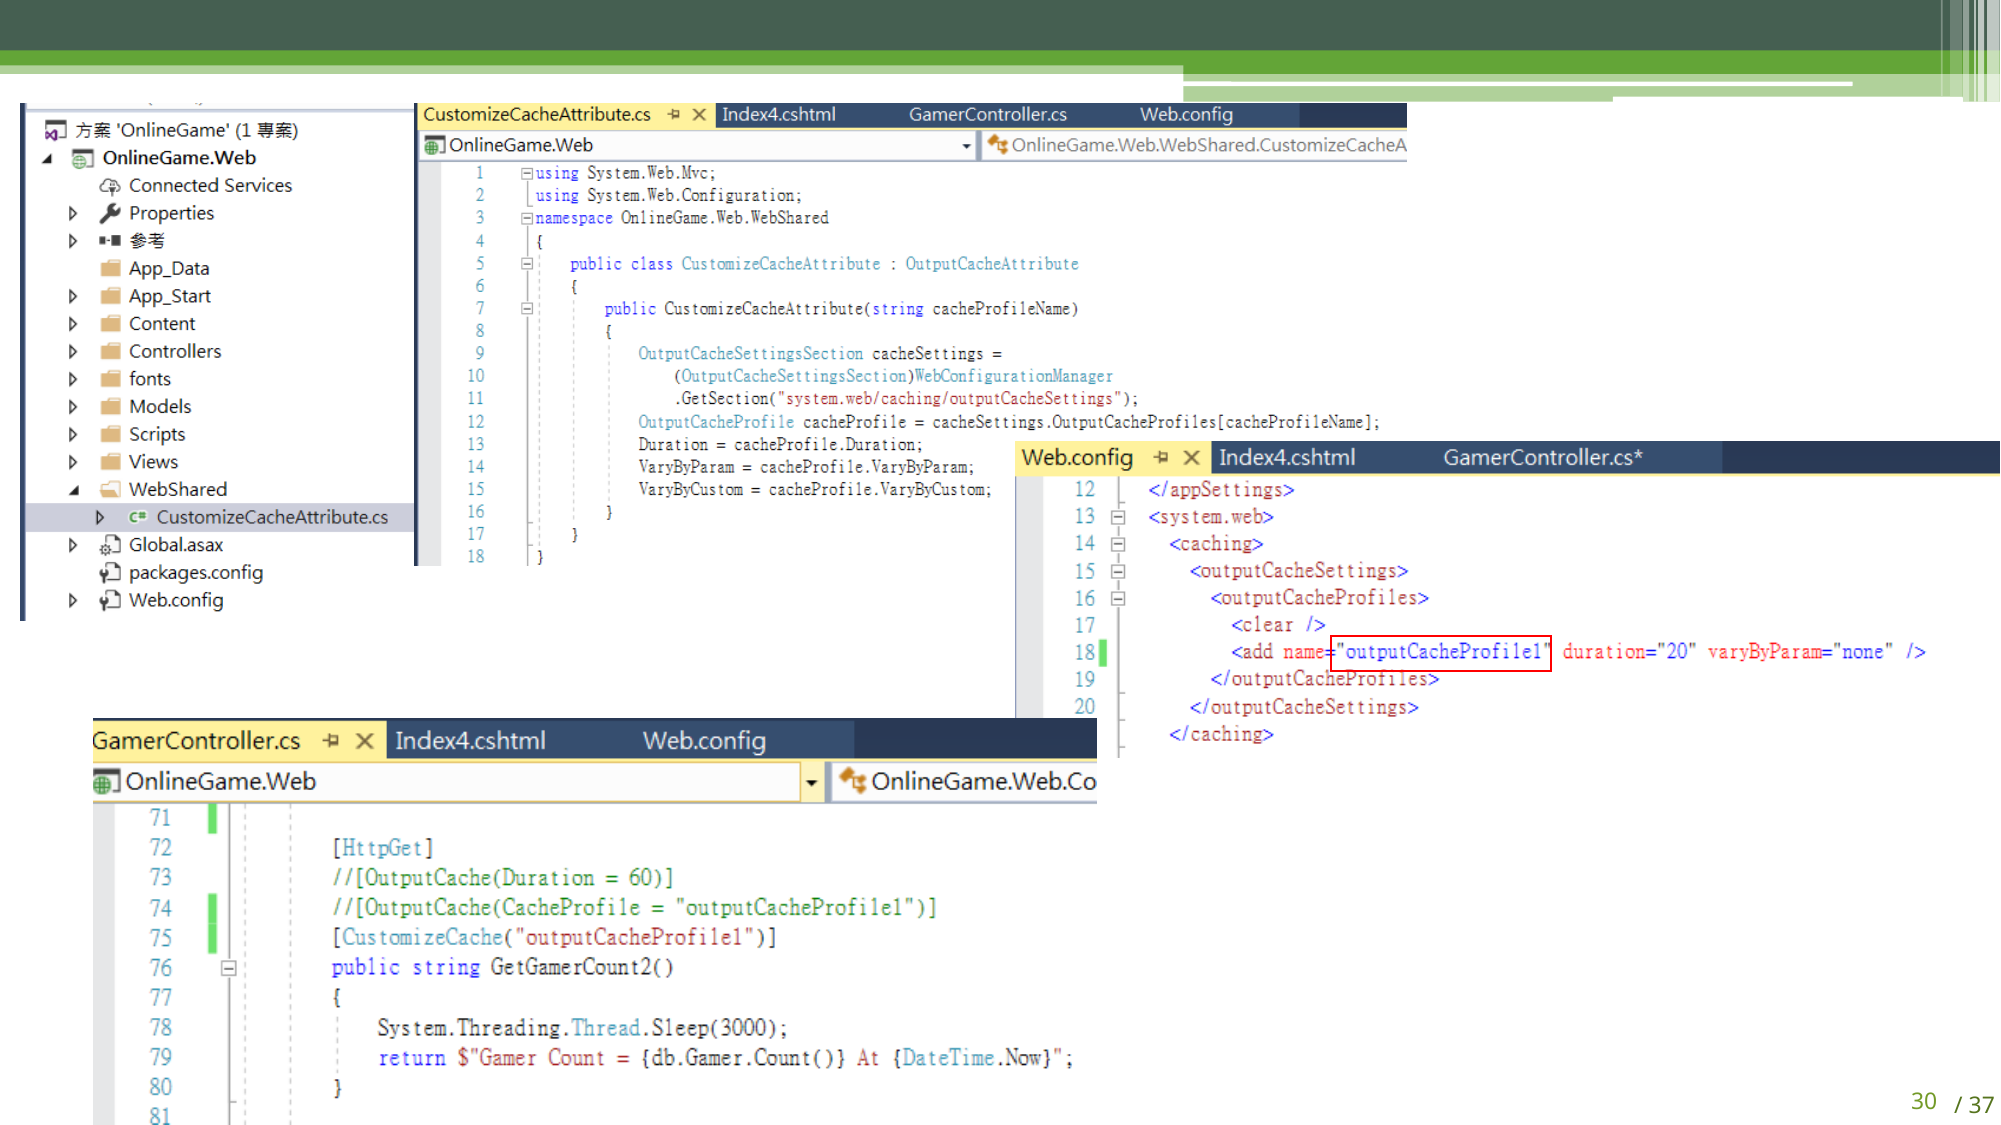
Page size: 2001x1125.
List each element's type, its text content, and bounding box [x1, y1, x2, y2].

picture [20, 103, 2000, 1125]
footer / 37 [1953, 1083, 2000, 1124]
slide_number 29 [1785, 1065, 1953, 1125]
